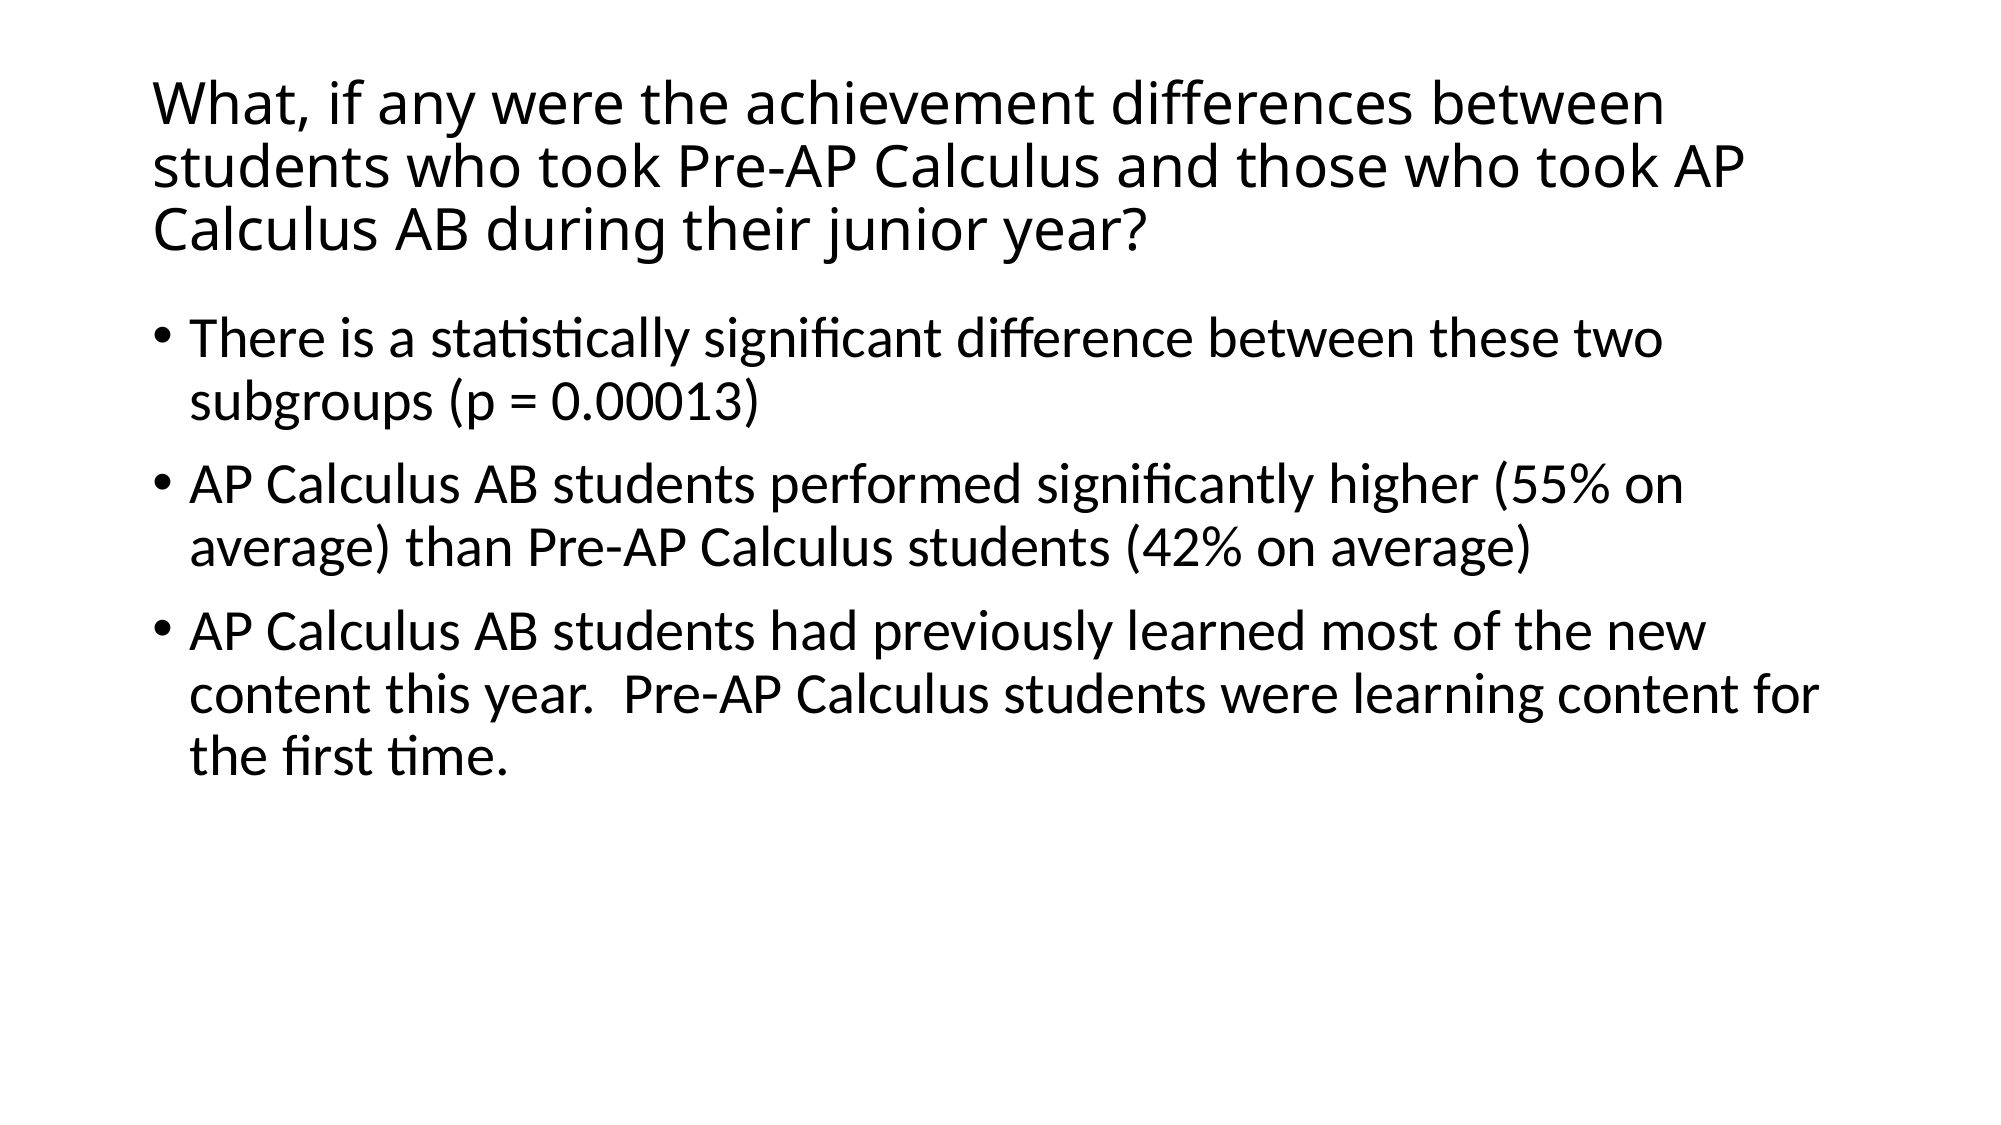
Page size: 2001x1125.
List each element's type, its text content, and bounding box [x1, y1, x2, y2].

title What, if any were the achievement differences between students who took Pre-AP Calculus and those who took AP Calculus AB during their junior year? [137, 59, 1863, 278]
list There is a statistically significant difference between these two subgroups (p = 0.00013) AP Calculus AB students performed significantly higher (55% on average) than Pre-AP Calculus students (42% on average) AP Calculus AB students had previously learned most of the new content this year. Pre-AP Calculus students were learning content for the first time. [137, 299, 1863, 1014]
